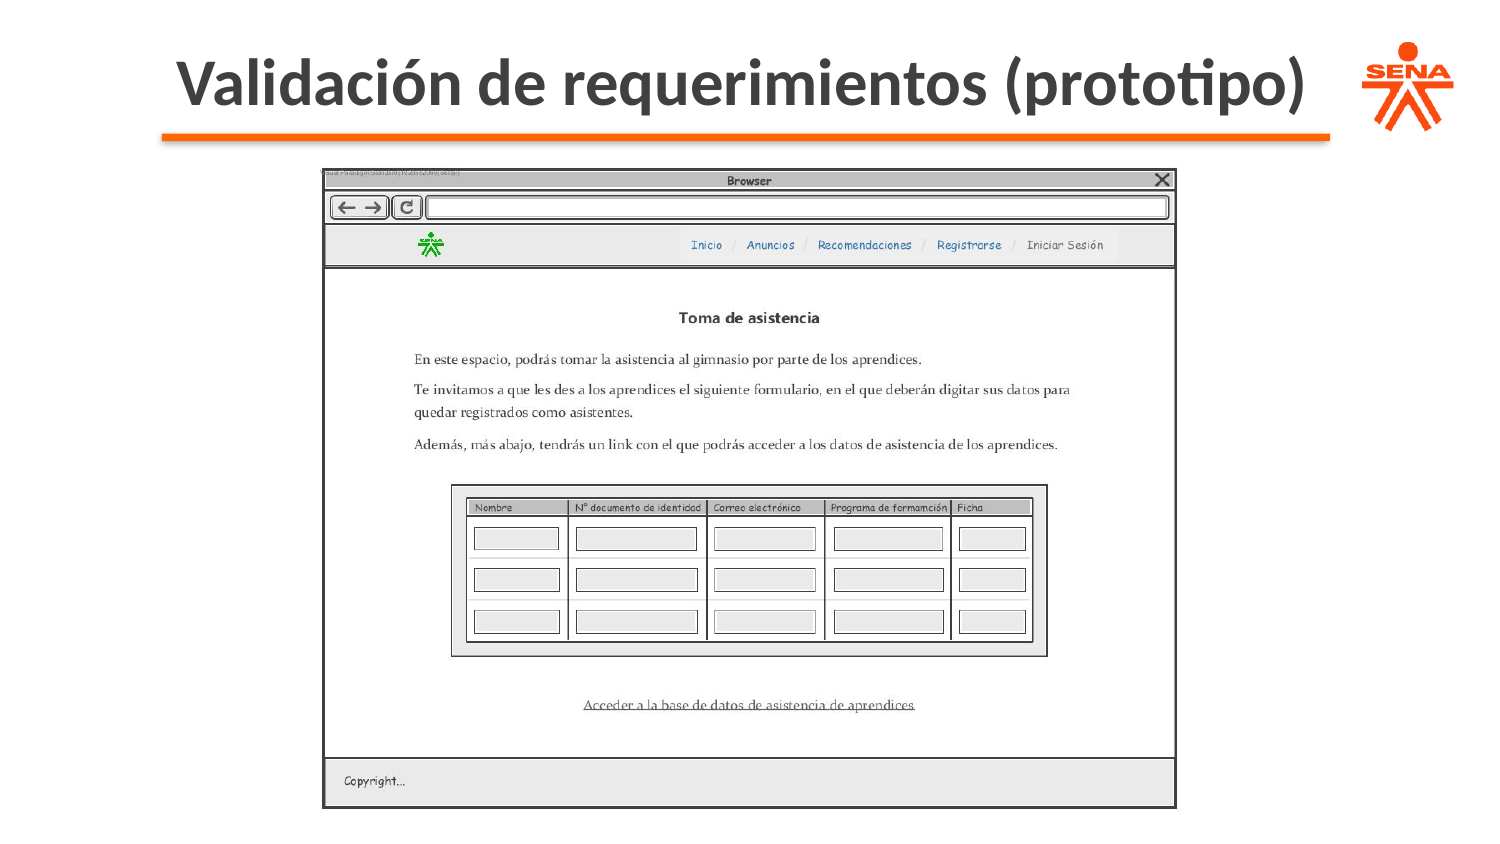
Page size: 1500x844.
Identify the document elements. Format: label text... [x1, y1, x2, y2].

text_box Validación de requerimientos (prototipo) [161, 31, 1331, 127]
text_box [161, 133, 1331, 142]
picture [0, 0, 1500, 844]
